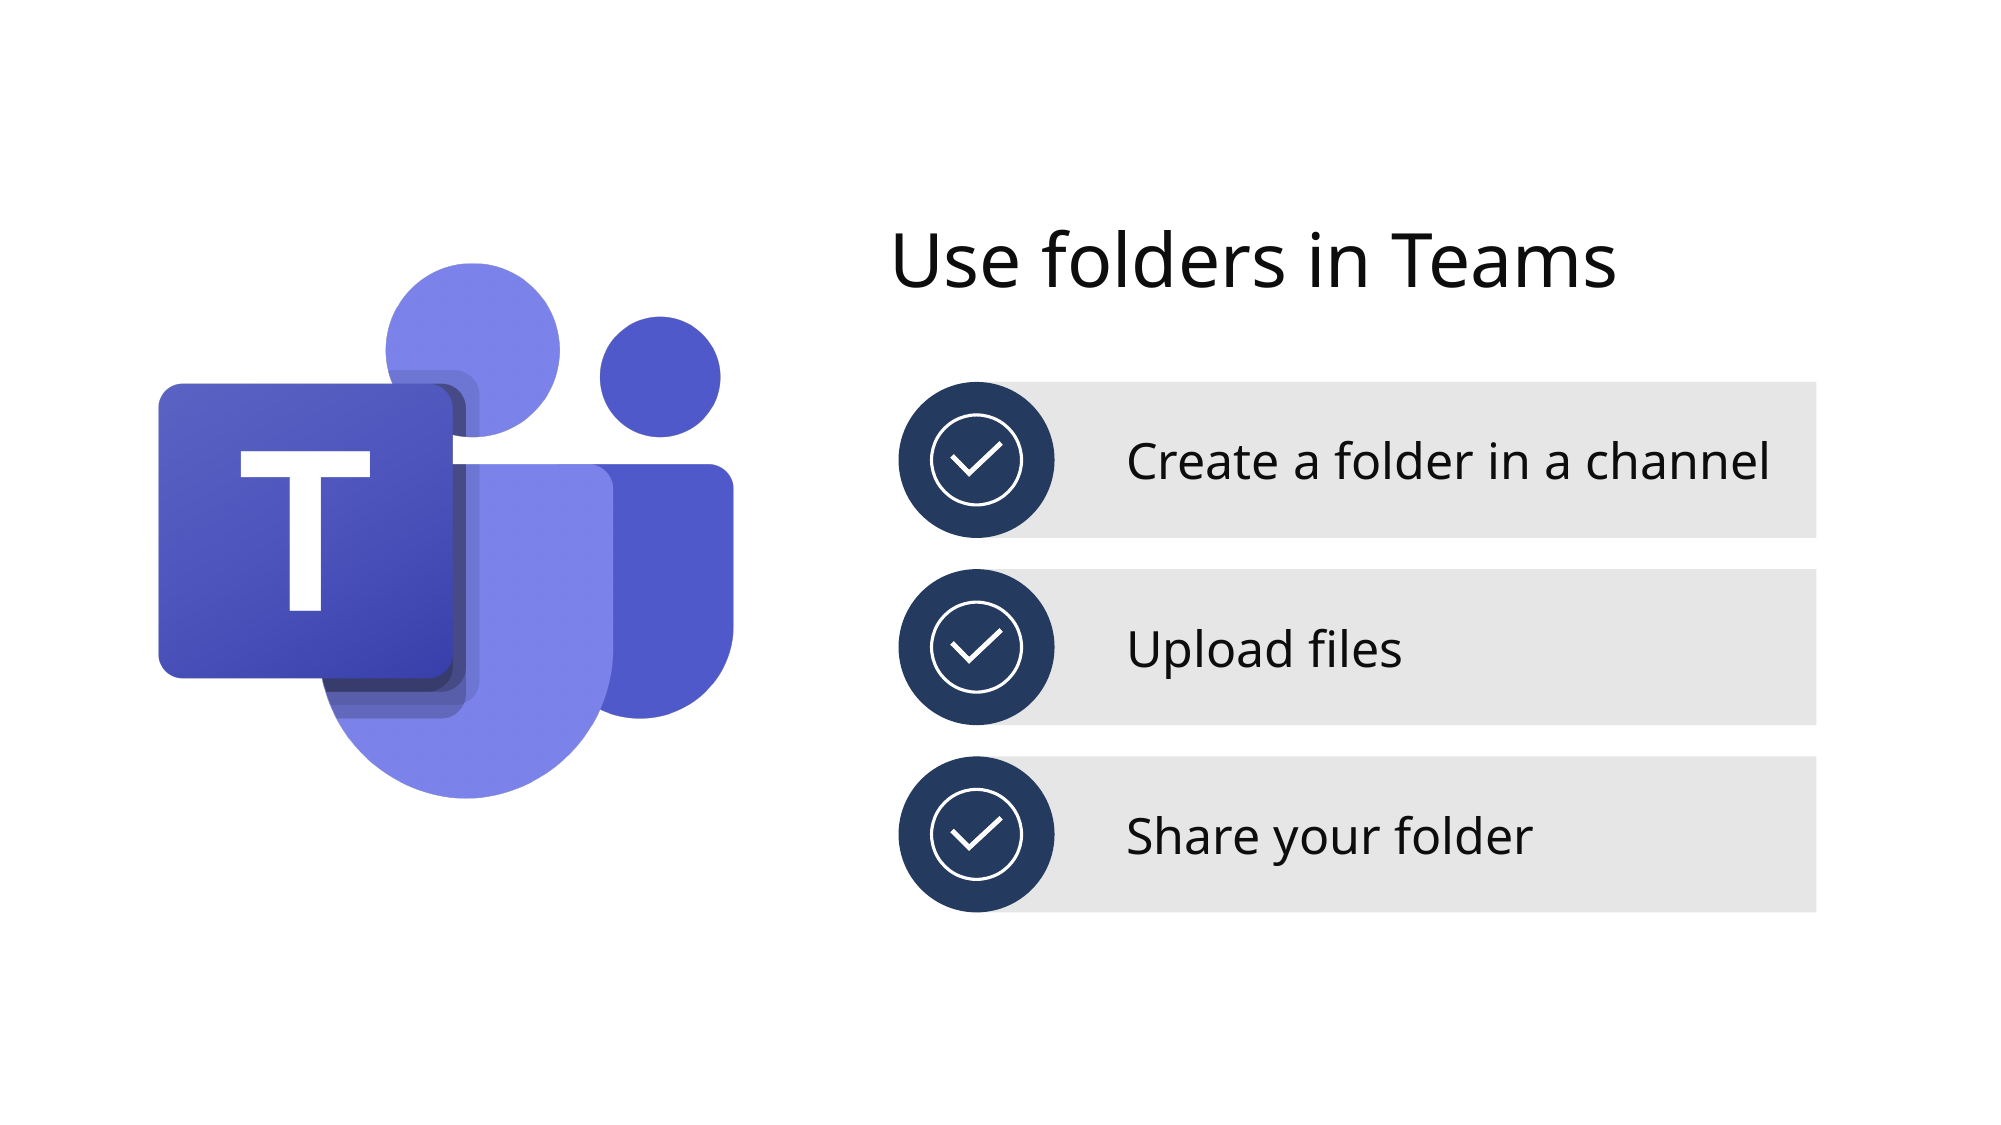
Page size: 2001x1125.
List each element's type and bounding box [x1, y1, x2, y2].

text_box [898, 212, 1817, 913]
picture [139, 257, 753, 804]
